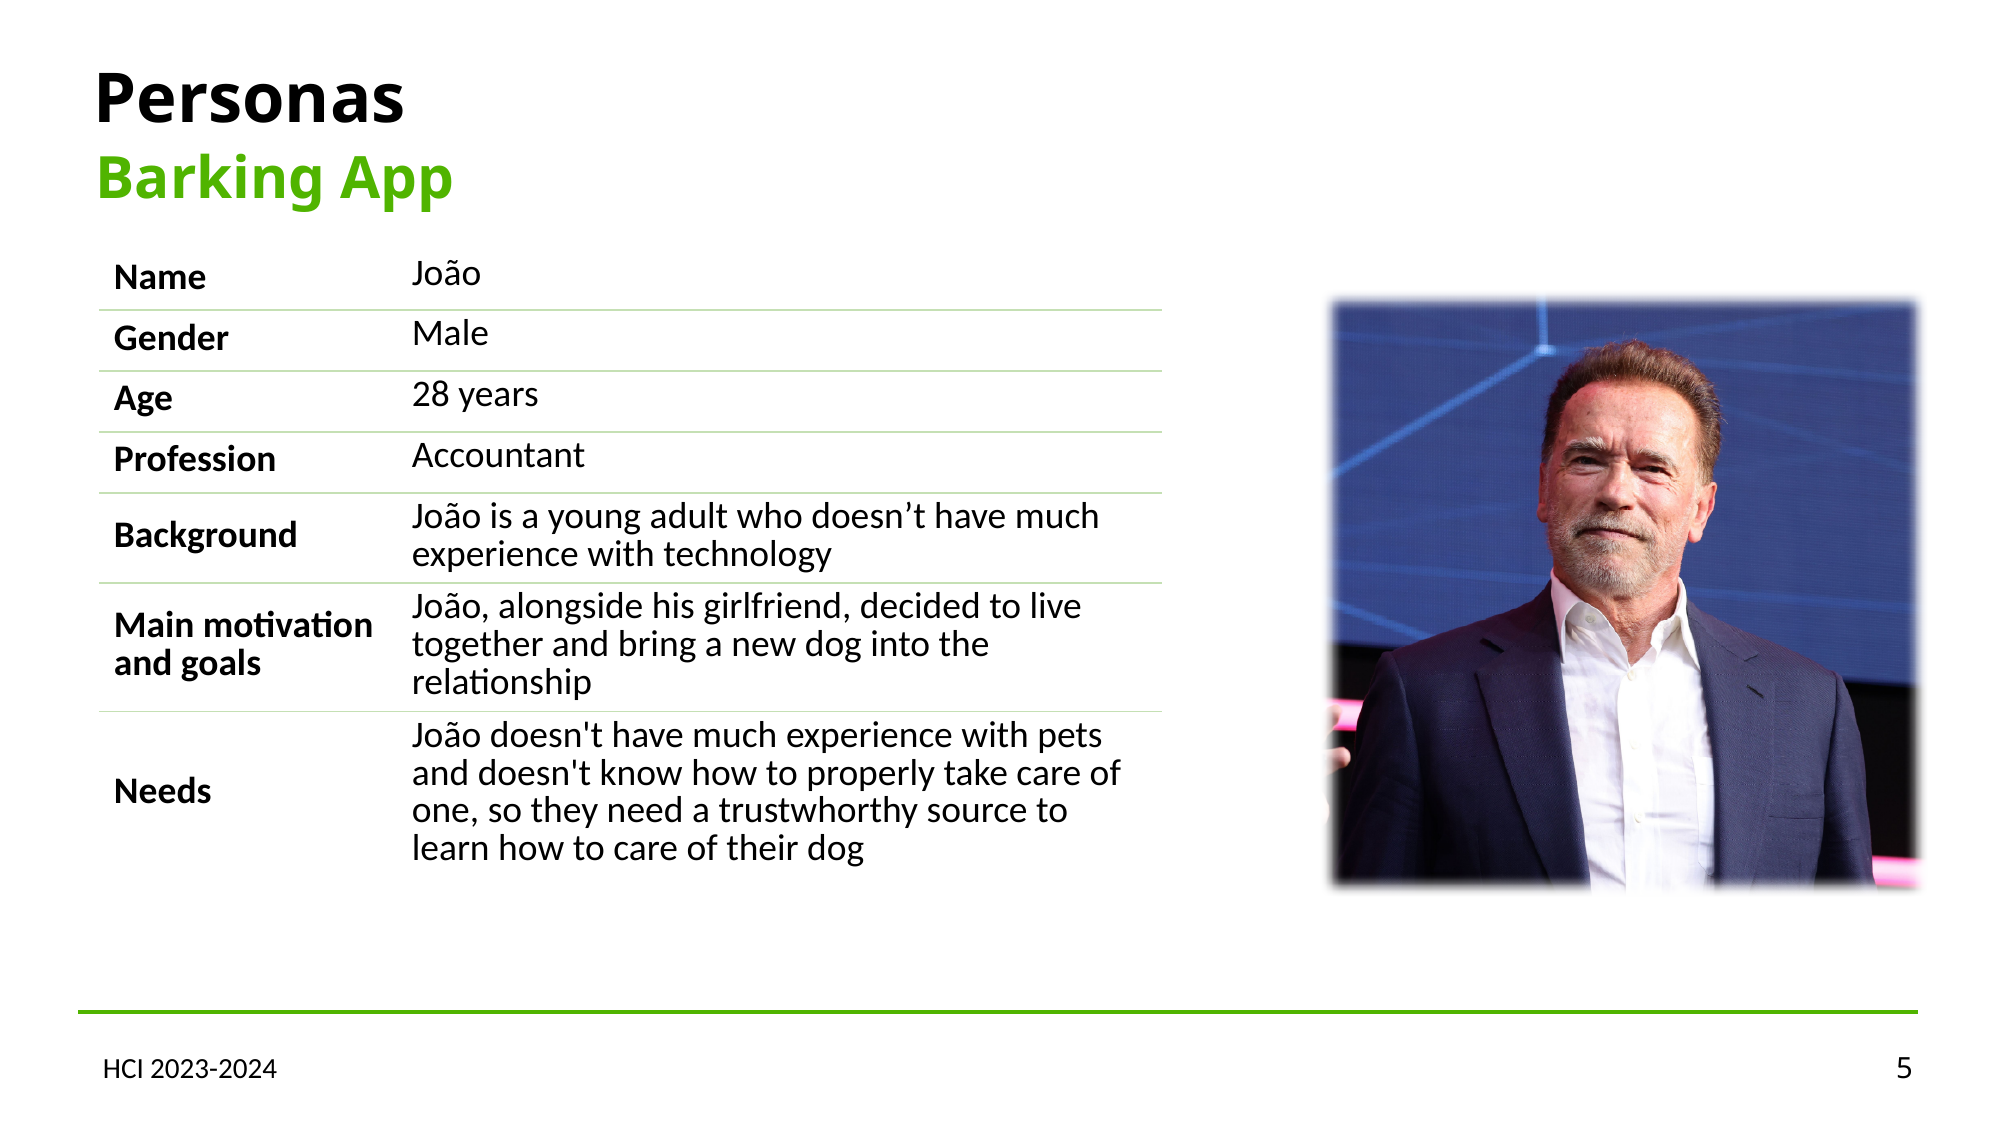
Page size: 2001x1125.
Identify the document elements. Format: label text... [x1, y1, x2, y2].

table_header Name [99, 281, 397, 309]
table_cell Background [99, 494, 397, 582]
table_cell Gender [99, 311, 397, 370]
text_box Barking App [95, 140, 1922, 281]
table_cell Profession [99, 433, 397, 492]
table_header João [397, 281, 1162, 309]
text_box HCI 2023-2024 [88, 1041, 631, 1093]
table_cell João doesn't have much experience with pets and doesn't know how to properly take care of one, so they need a trustwhorthy source to learn how to care of their dog [397, 712, 1162, 877]
table_cell 28 years [397, 372, 1162, 431]
table_cell João is a young adult who doesn’t have much experience with technology [397, 494, 1162, 582]
table_cell João, alongside his girlfriend, decided to live together and bring a new dog into the relationship [397, 584, 1162, 711]
text_box Personas [78, 54, 1922, 146]
text_box 5 [1807, 1041, 1928, 1093]
picture [1320, 289, 1928, 897]
table_cell Accountant [397, 433, 1162, 492]
table_cell Main motivation and goals [99, 584, 397, 711]
table_cell Age [99, 372, 397, 431]
table_cell Male [397, 311, 1162, 370]
table_cell Needs [99, 712, 397, 877]
